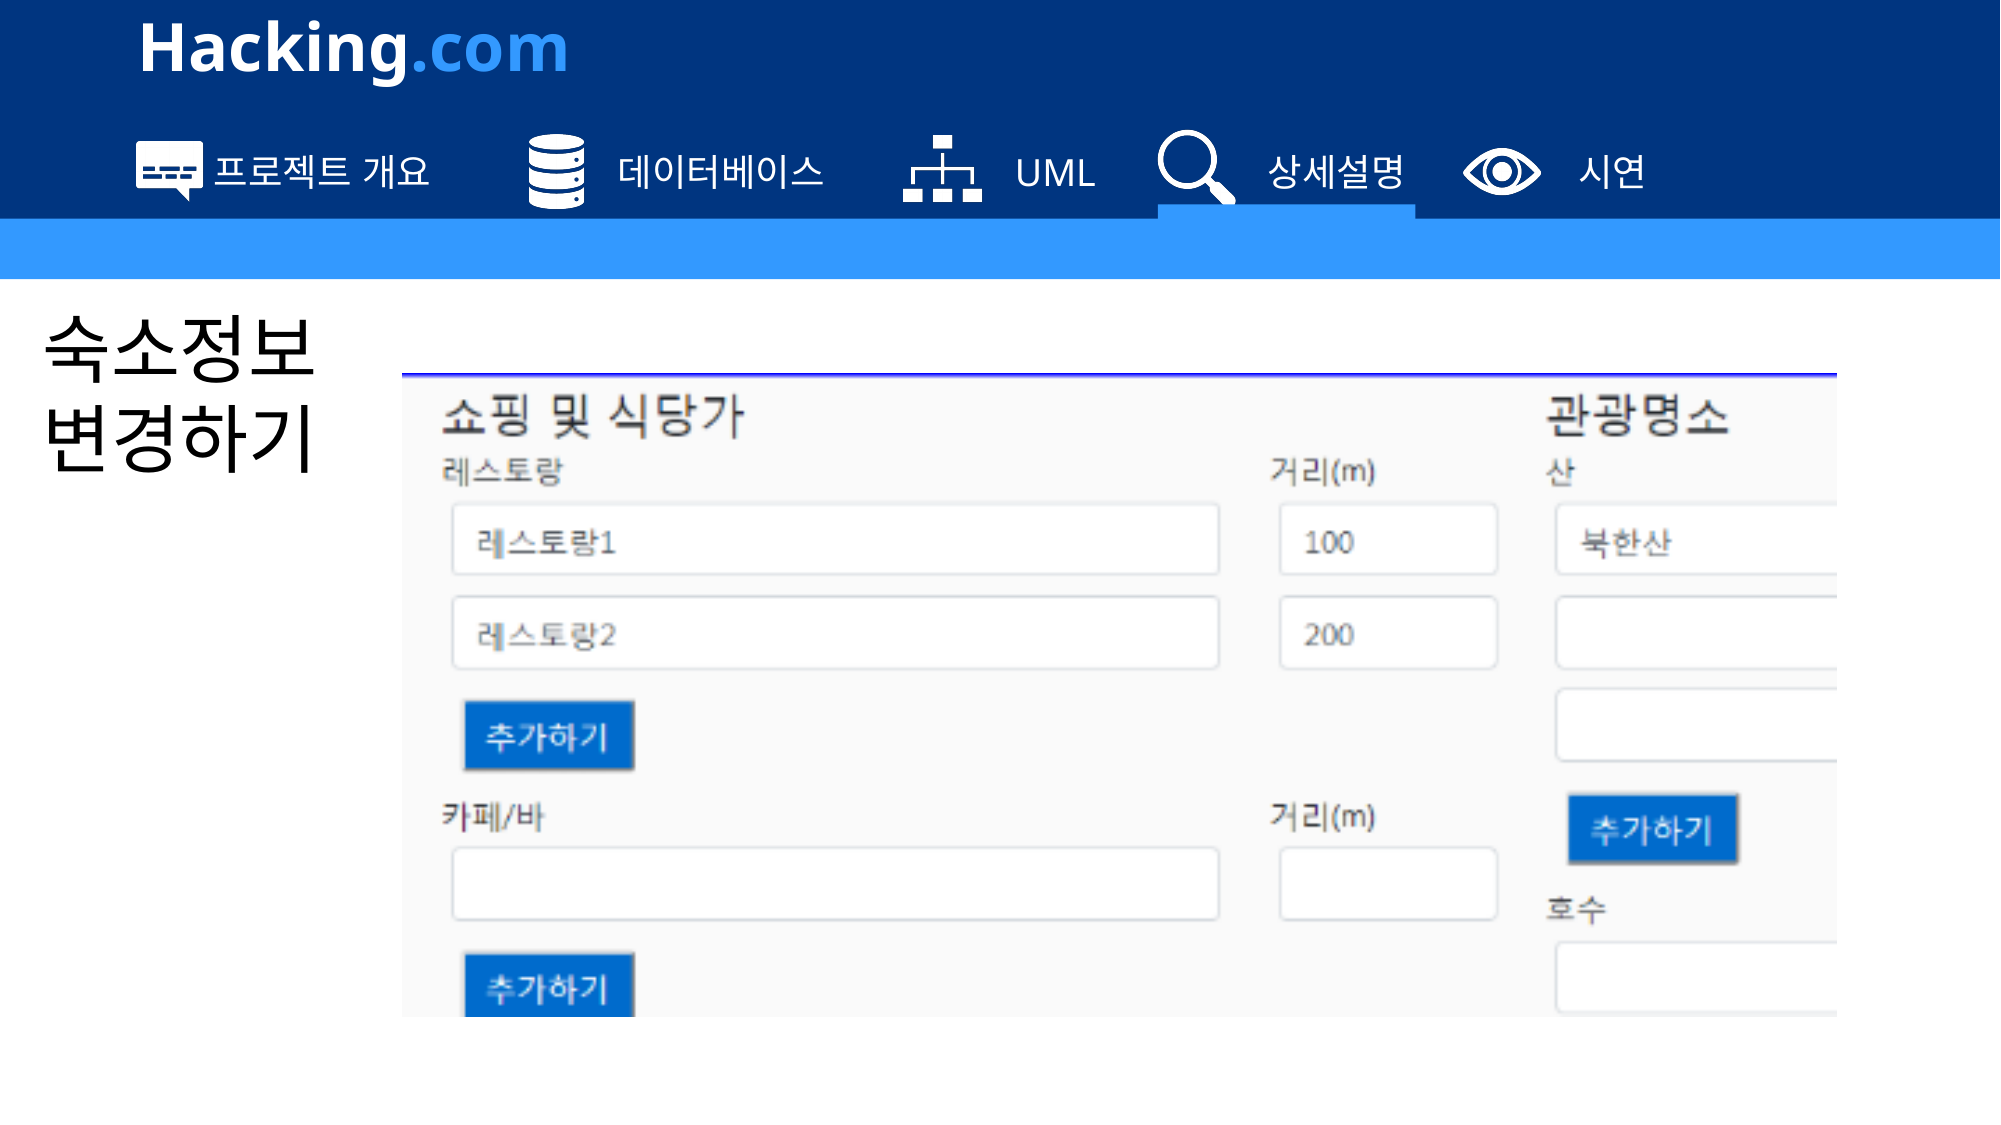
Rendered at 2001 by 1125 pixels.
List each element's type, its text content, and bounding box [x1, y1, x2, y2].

text_box 숙소정보변경하기 [27, 295, 371, 491]
picture [402, 373, 1837, 1017]
text_box [0, 219, 2000, 280]
picture [0, 0, 2000, 219]
